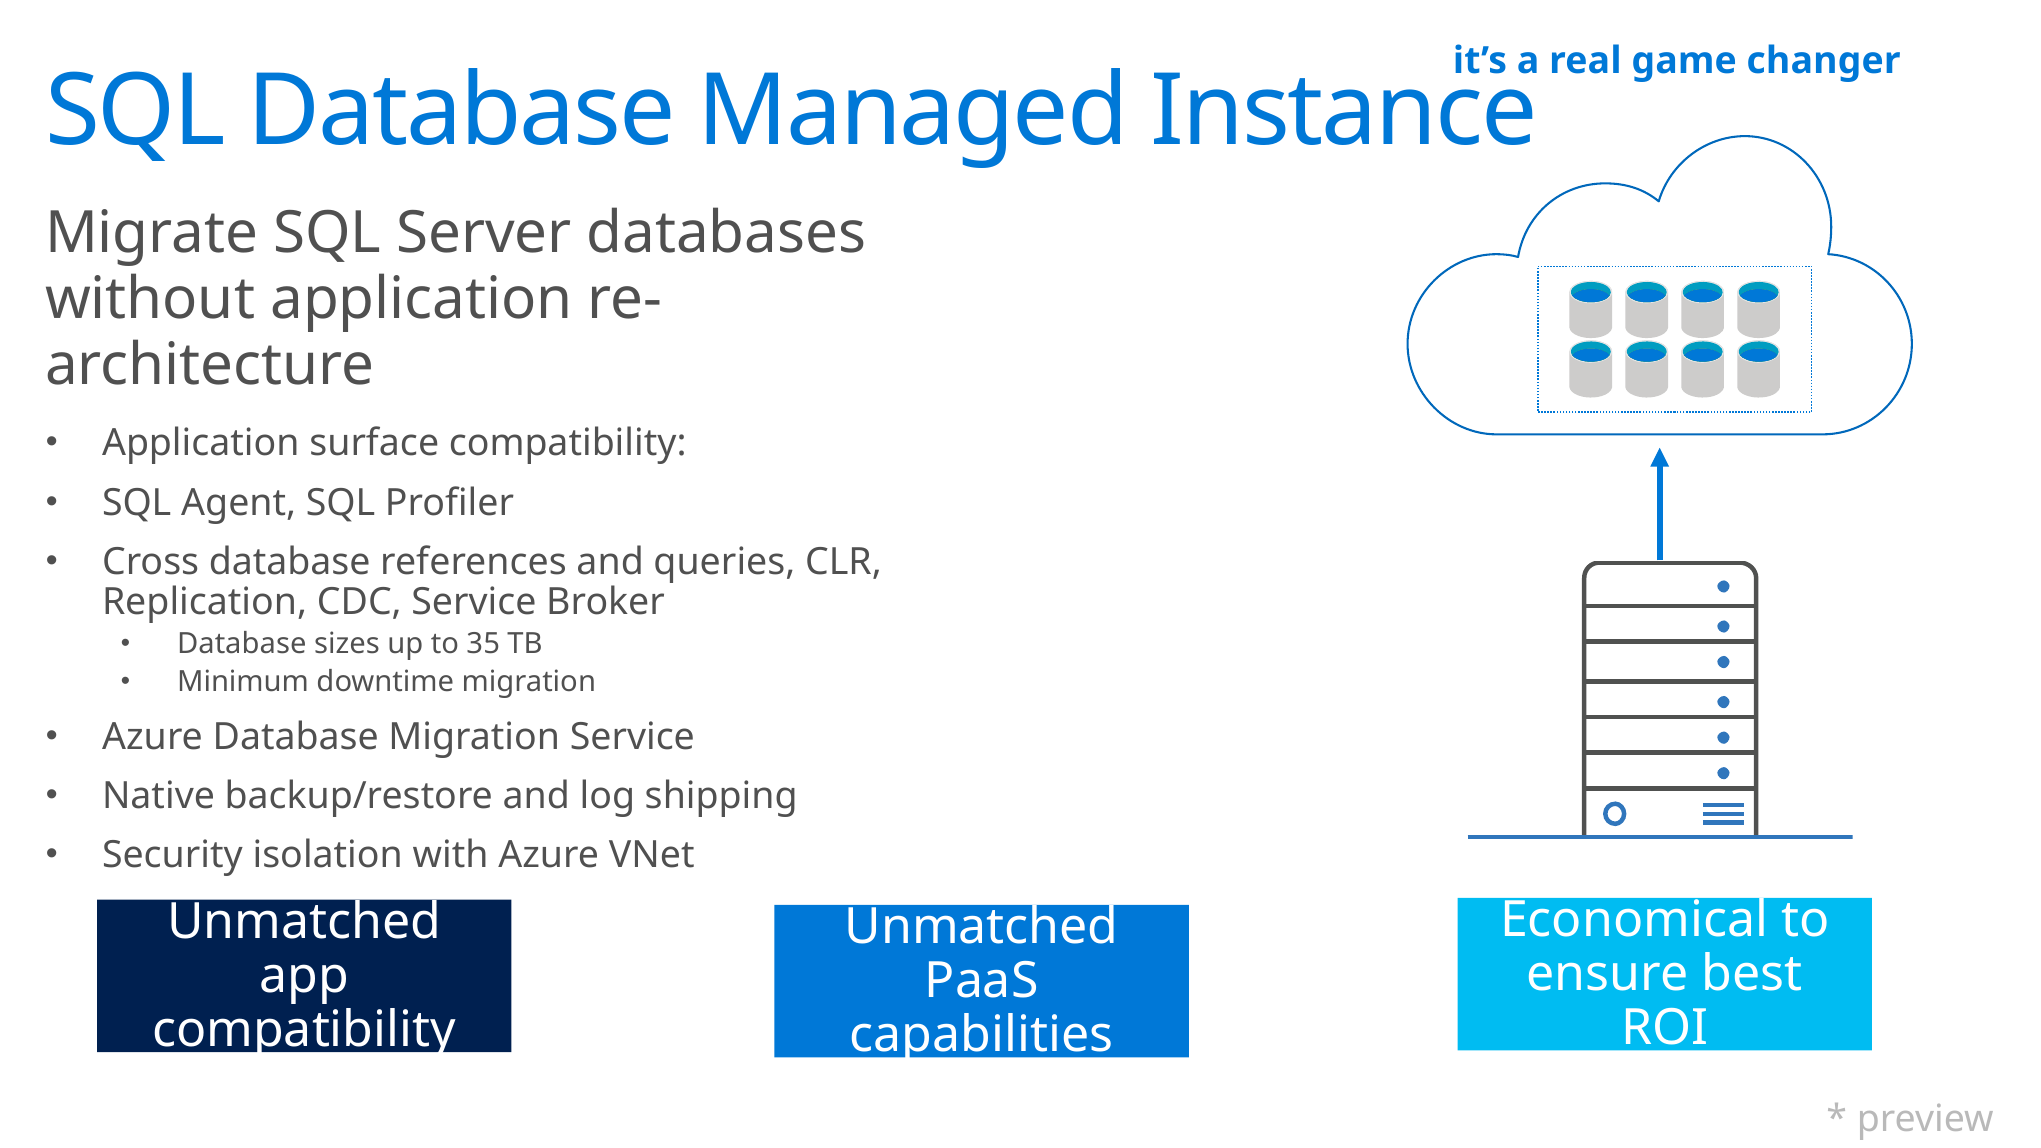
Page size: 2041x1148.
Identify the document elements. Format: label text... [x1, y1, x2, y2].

text_box Unmatched PaaS capabilities [774, 904, 1190, 1058]
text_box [1407, 135, 1913, 435]
text_box Unmatched app compatibility [96, 899, 512, 1053]
text_box it’s a real game changer [1438, 28, 1917, 89]
text_box * preview [1811, 1086, 2009, 1147]
picture [1466, 561, 1853, 839]
text_box Economical to ensure best ROI [1457, 897, 1873, 1051]
title SQL Database Managed Instance [45, 30, 1642, 157]
list Migrate SQL Server databases without application re-architecture Application surface compatibility: SQL Agent, SQL Profiler Cross database references and queries, CLR, Replication, CDC, Service Broker Database sizes up to 35 TB Minimum downtime migration Azure Database Migration Service Native backup/restore and log shipping Security isolation with Azure VNet [45, 198, 970, 831]
